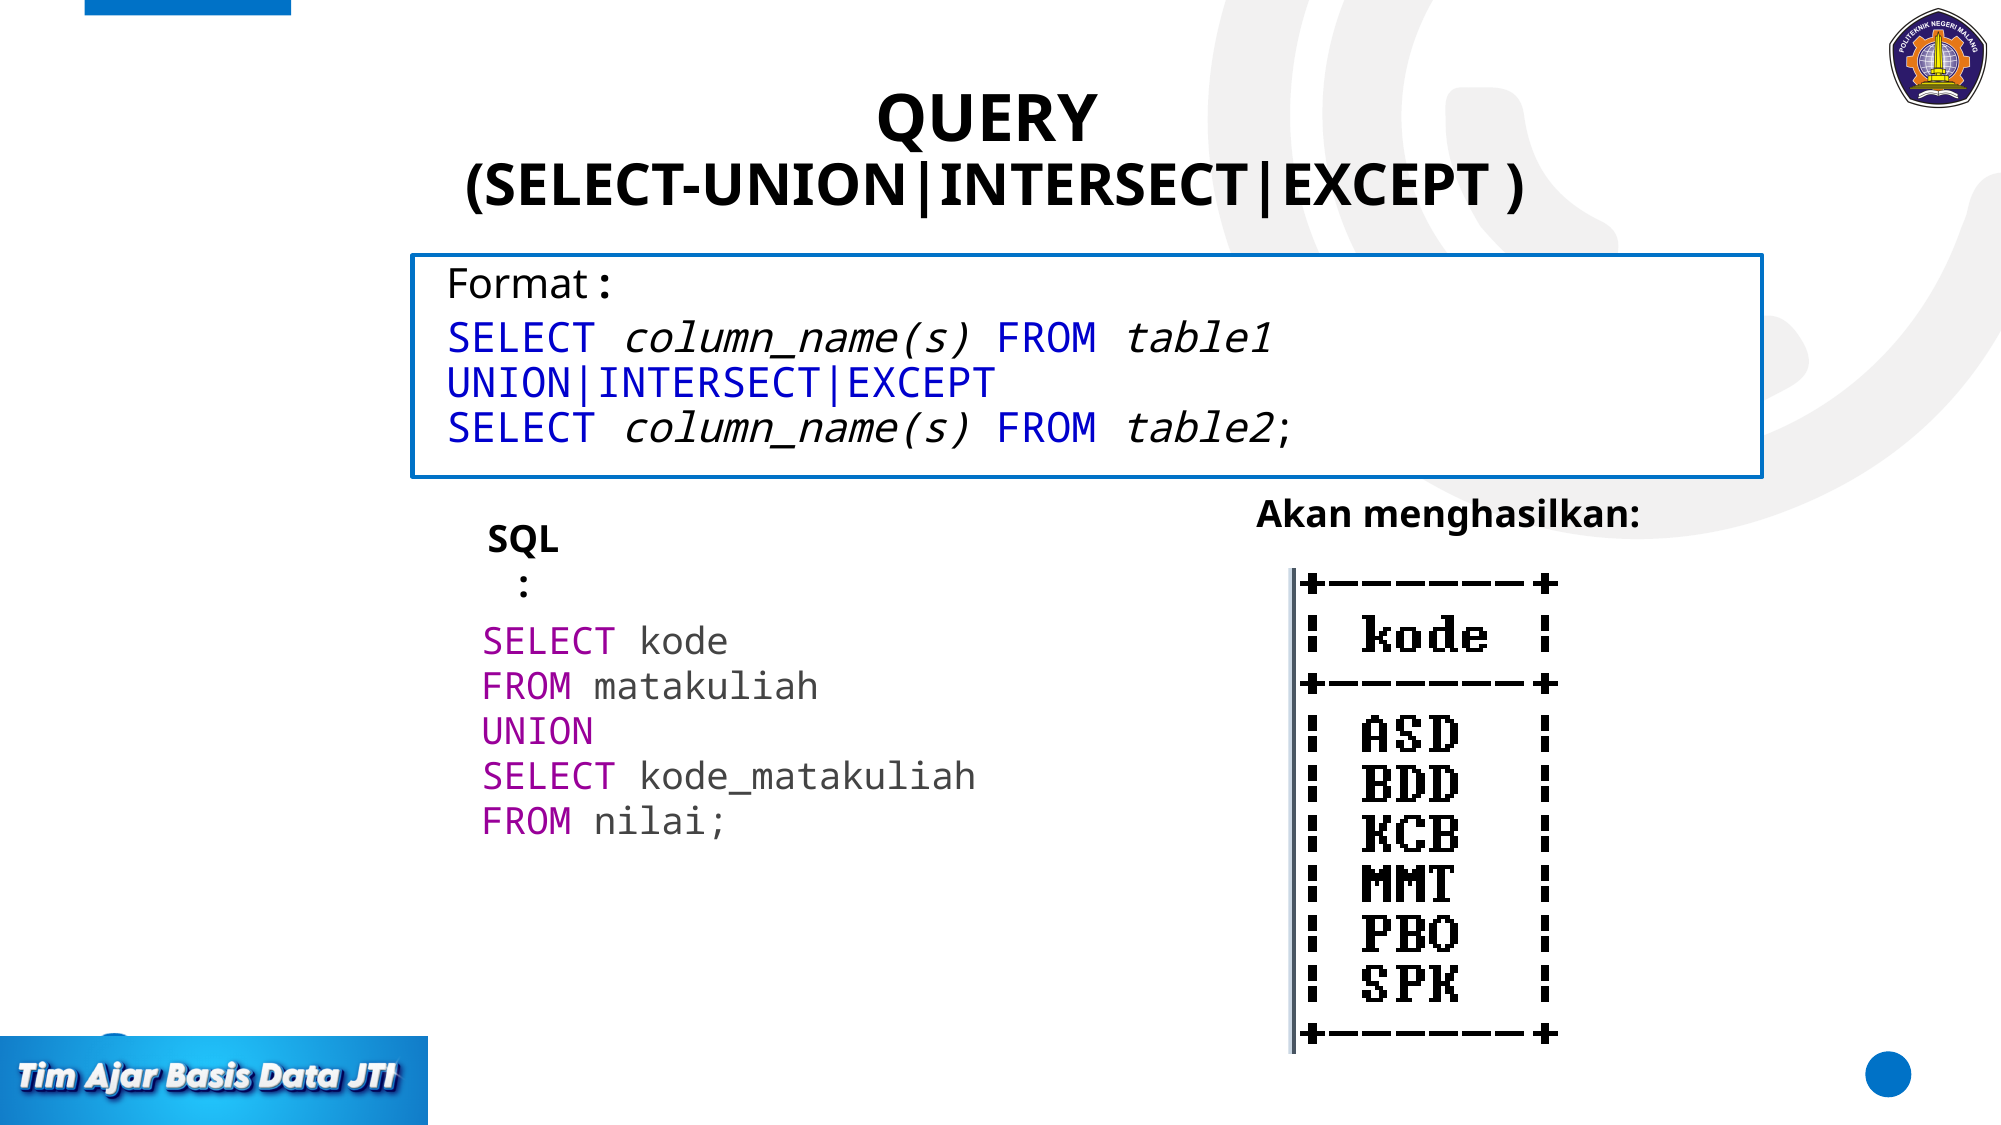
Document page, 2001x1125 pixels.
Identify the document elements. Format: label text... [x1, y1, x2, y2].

text_box SQL: [469, 506, 578, 609]
picture [1861, 0, 2001, 116]
title QUERY (SELECT-UNION|INTERSECT|EXCEPT ) [407, 66, 1584, 236]
text_box SELECT kode FROM matakuliah UNION SELECT kode_matakuliah FROM nilai; [466, 609, 1040, 850]
picture [0, 1027, 428, 1125]
picture [1288, 568, 1572, 1054]
text_box Akan menghasilkan: [1205, 482, 1692, 543]
text_box Format : SELECT column_name(s) FROM table1 UNION|INTERSECT|EXCEPT SELECT column_name(s) FROM table2; [412, 255, 1763, 477]
